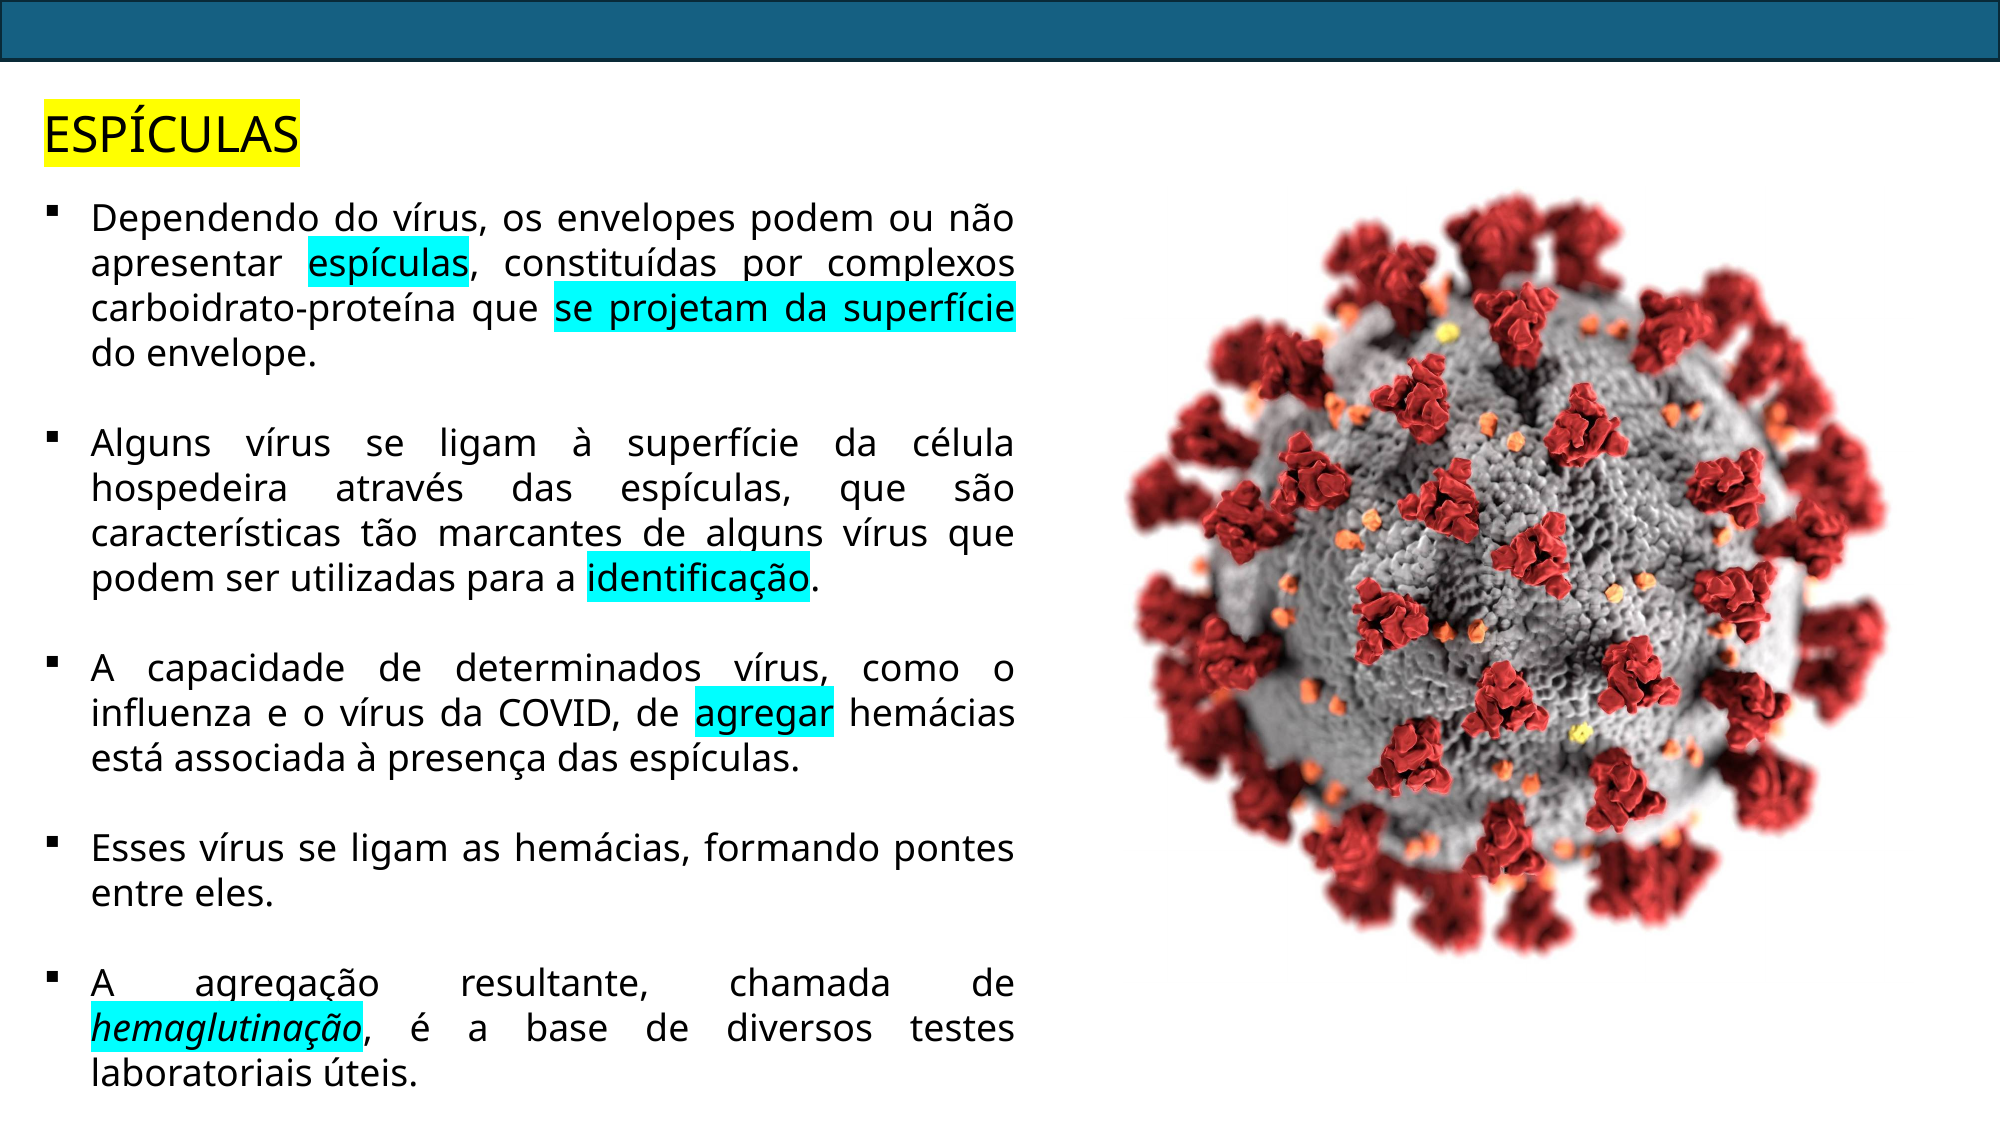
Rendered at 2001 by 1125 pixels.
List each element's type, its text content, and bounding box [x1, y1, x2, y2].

text_box ESPÍCULAS [29, 95, 1031, 170]
text_box Dependendo do vírus, os envelopes podem ou não apresentar espículas, constituídas por complexos carboidrato-proteína que se projetam da superfície do envelope. Alguns vírus se ligam à superfície da célula hospedeira através das espículas, que são características tão marcantes de alguns vírus que podem ser utilizadas para a identificação. A capacidade de determinados vírus, como o influenza e o vírus da COVID, de agregar hemácias está associada à presença das espículas. Esses vírus se ligam as hemácias, formando pontes entre eles. A agregação resultante, chamada de hemaglutinação, é a base de diversos testes laboratoriais úteis. [29, 186, 1031, 1102]
text_box [0, 0, 2000, 62]
picture [1122, 185, 1915, 983]
